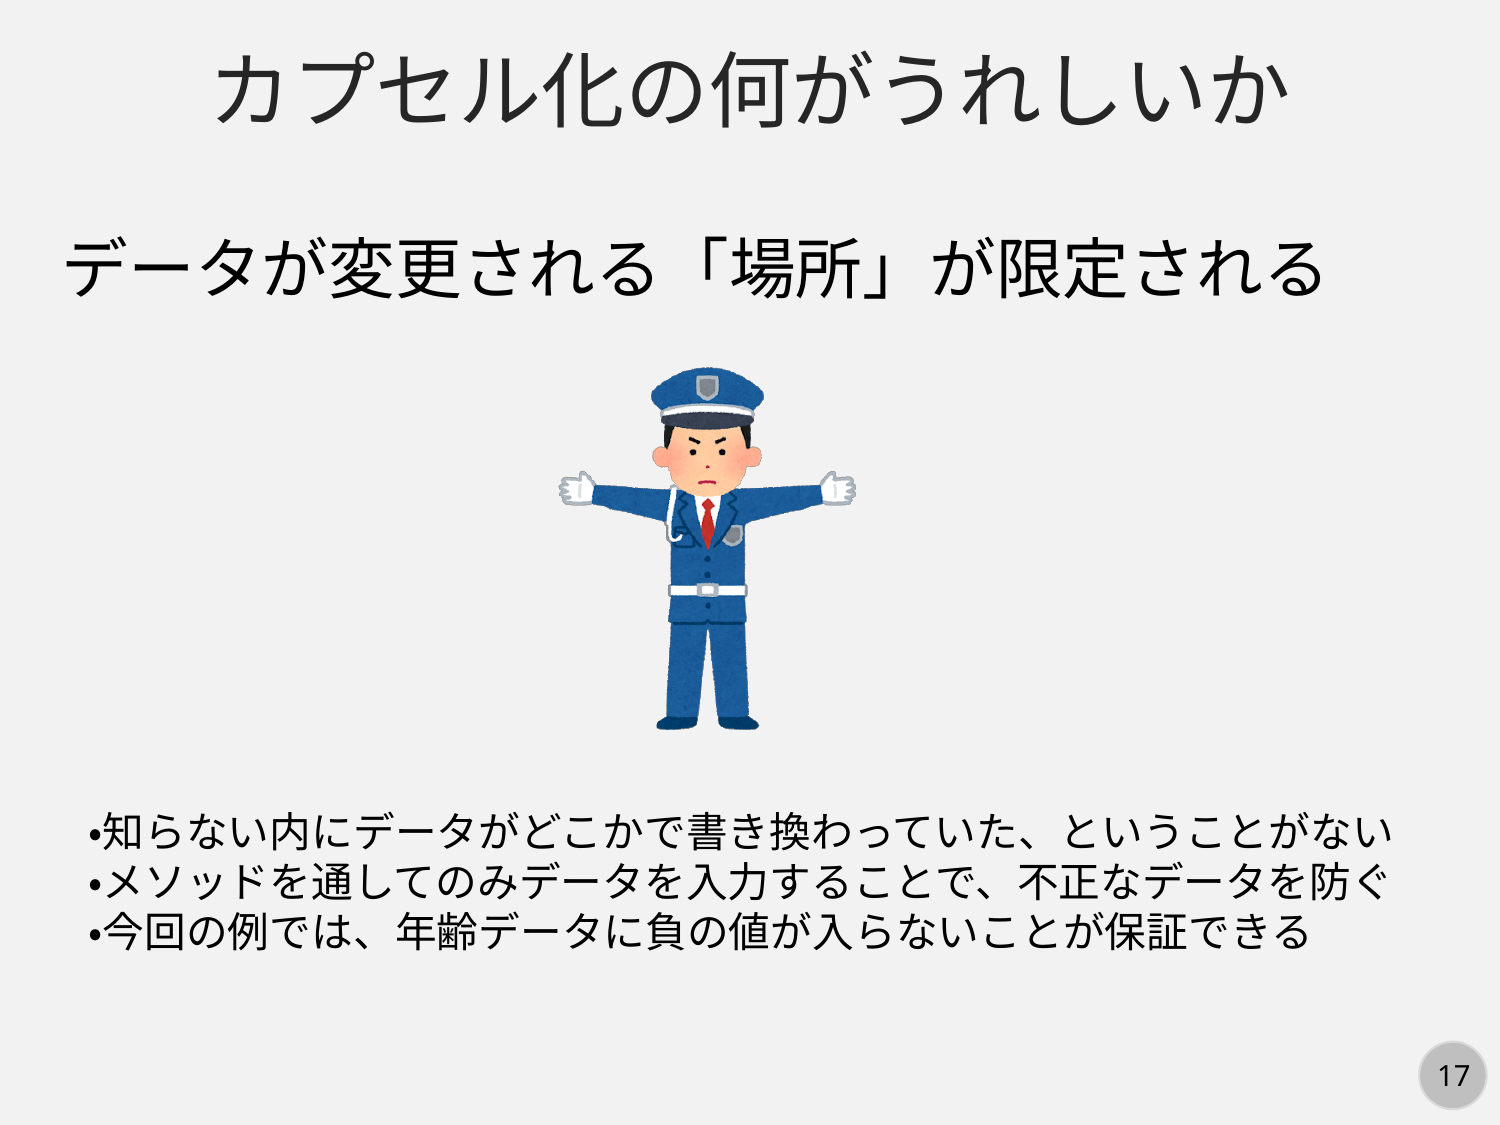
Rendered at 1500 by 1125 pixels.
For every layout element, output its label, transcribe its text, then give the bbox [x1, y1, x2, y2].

text_box データが変更される「場所」が限定される [46, 219, 1345, 315]
picture [537, 361, 880, 736]
list カプセル化の何がうれしいか [0, 31, 1500, 155]
text_box ・知らない内にデータがどこかで書き換わっていた、ということがない ・メソッドを通してのみデータを入力することで、不正なデータを防ぐ ・今回の例では、年齢データに負の値が入らないことが保証できる [73, 798, 1409, 964]
